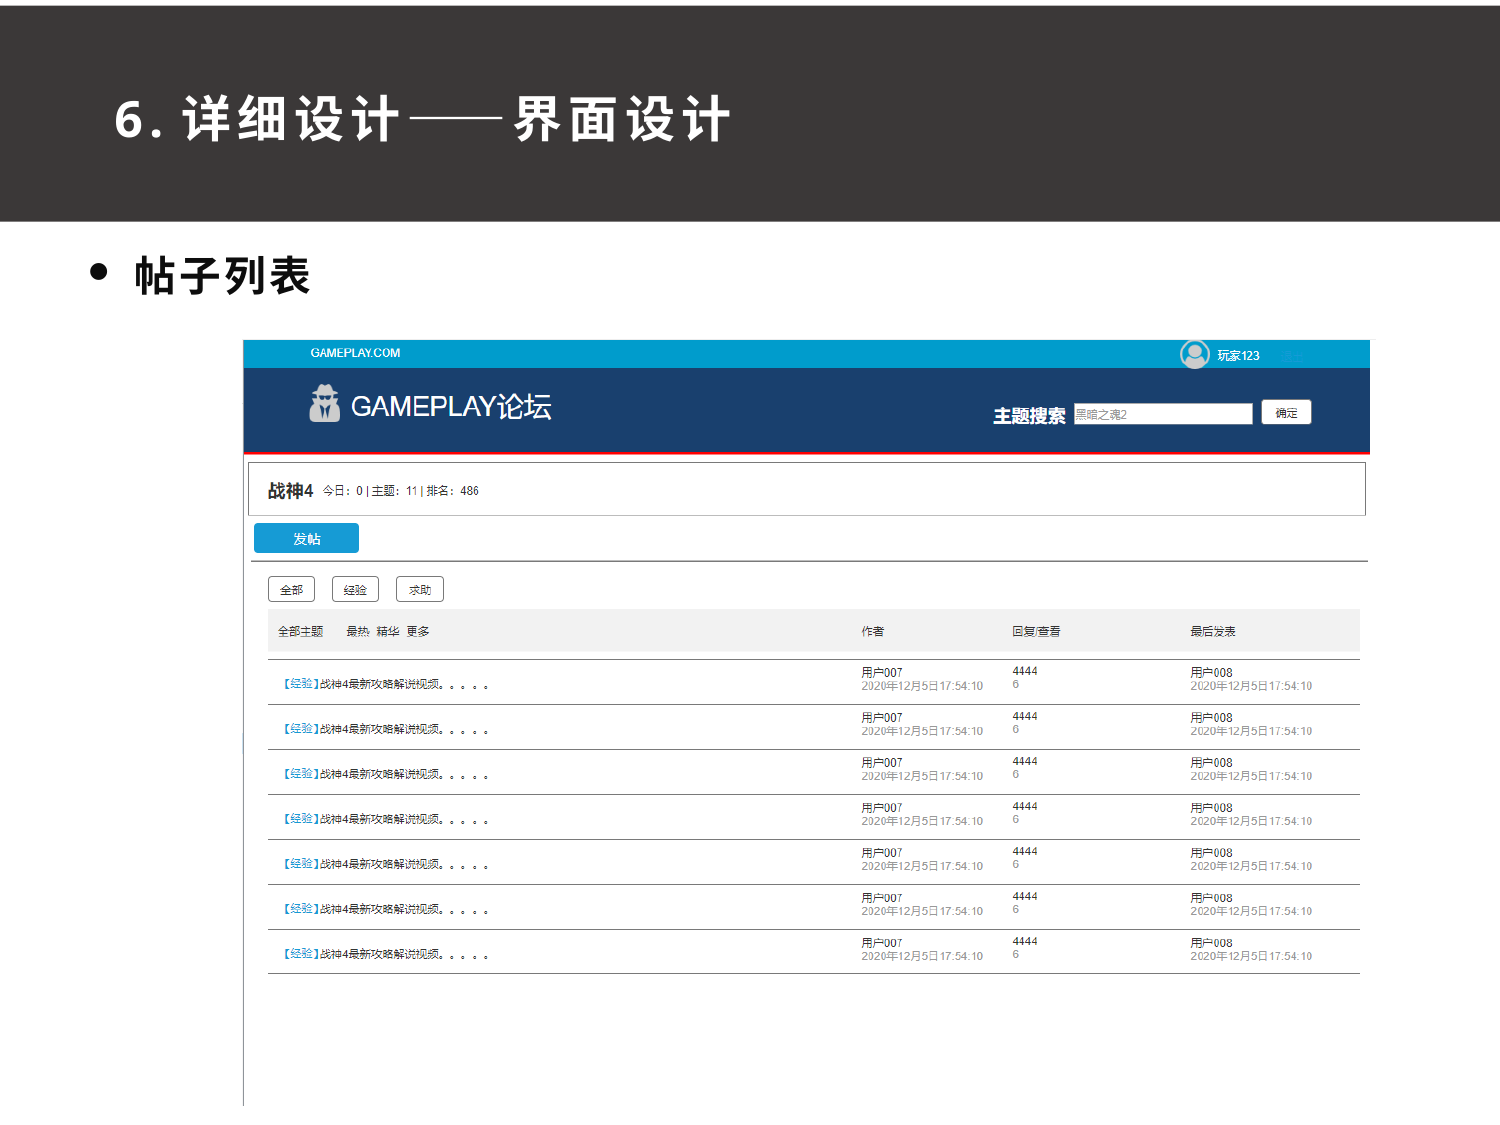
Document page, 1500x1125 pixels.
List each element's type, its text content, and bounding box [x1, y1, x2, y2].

text_box [0, 5, 1500, 223]
text_box 帖子列表 [76, 206, 372, 328]
text_box 6.详细设计——界面设计 [97, 81, 1446, 146]
picture [241, 338, 1376, 1106]
